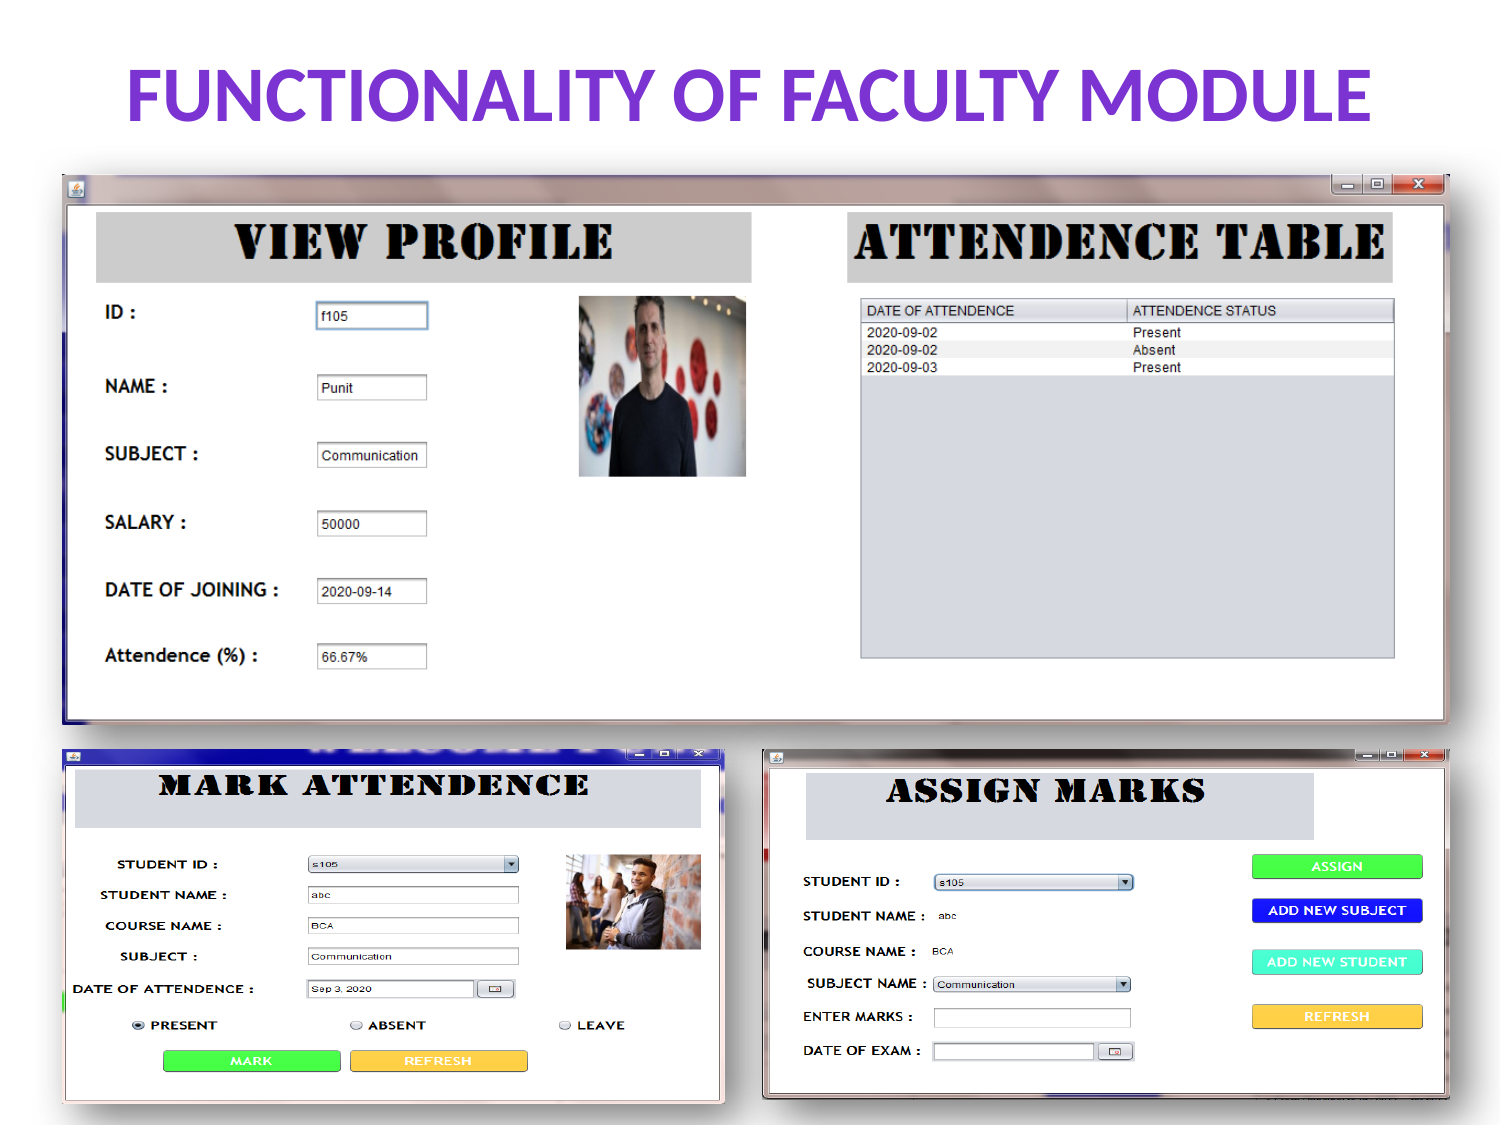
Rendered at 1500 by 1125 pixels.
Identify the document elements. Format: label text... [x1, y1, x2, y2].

picture [62, 749, 726, 1104]
picture [762, 749, 1451, 1101]
picture [62, 174, 1451, 726]
title Functionality Of Faculty MODULE [75, 24, 1425, 155]
